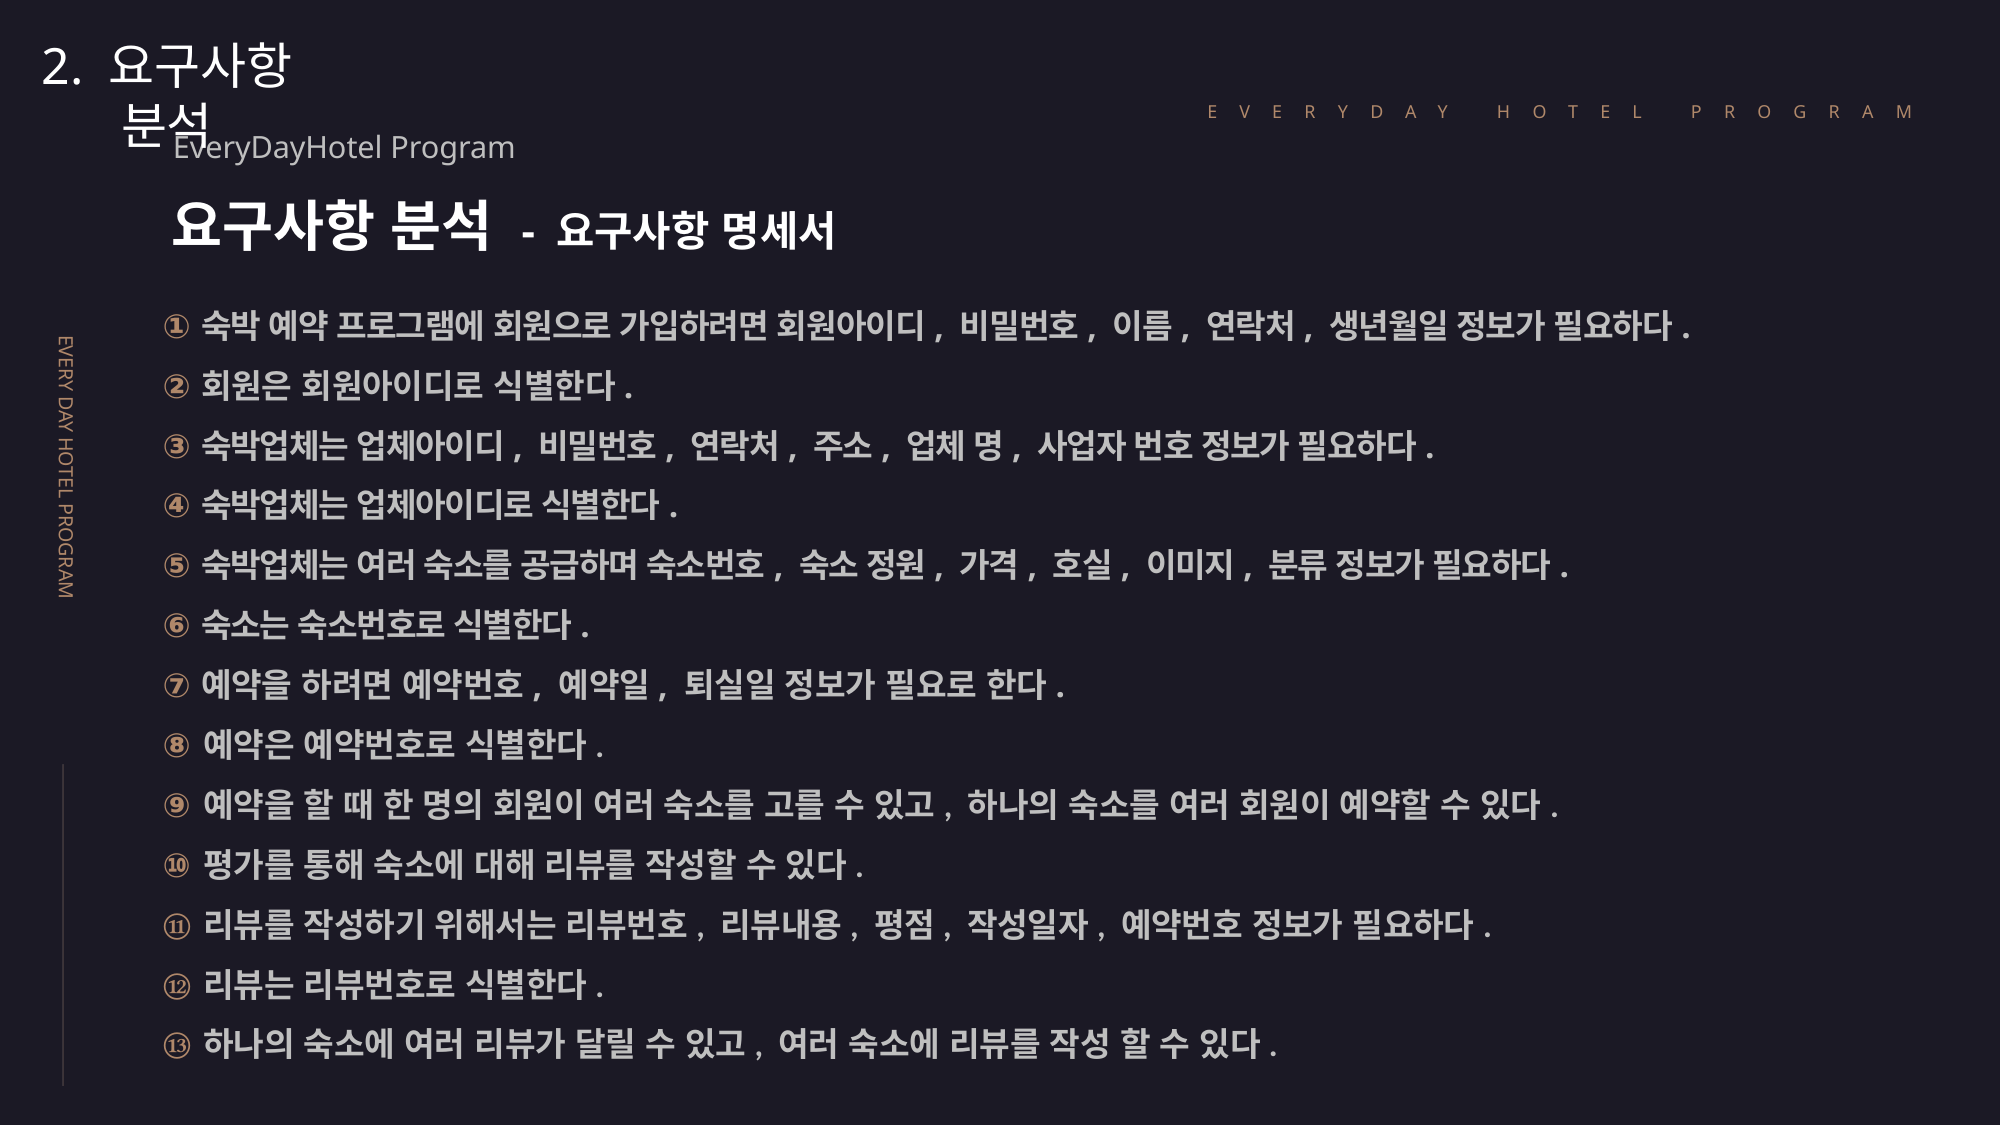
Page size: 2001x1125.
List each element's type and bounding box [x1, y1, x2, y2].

text_box [0, 0, 2000, 1125]
